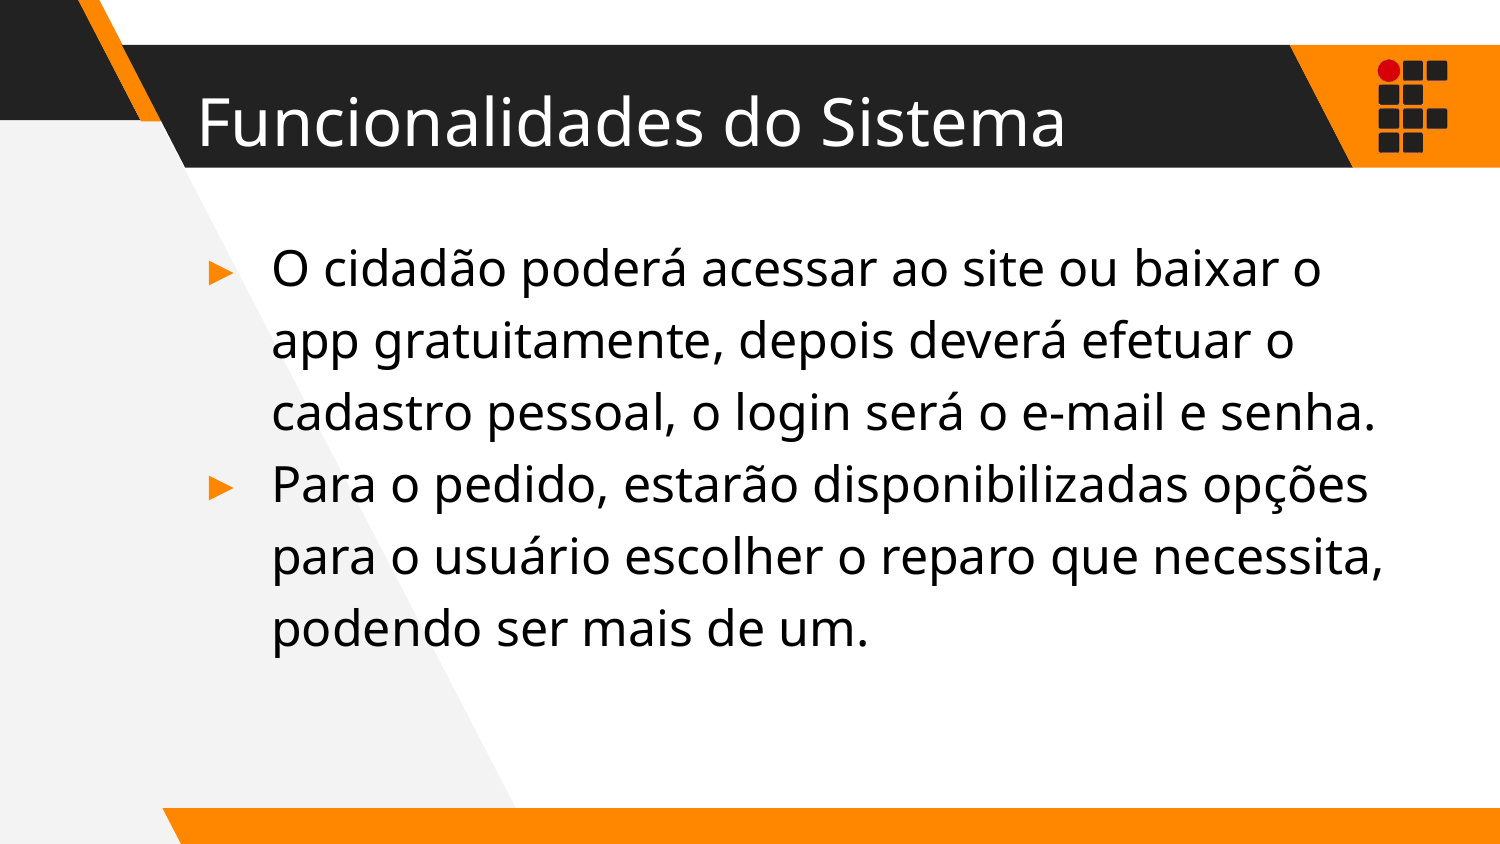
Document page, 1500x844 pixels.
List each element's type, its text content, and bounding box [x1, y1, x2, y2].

picture [1373, 55, 1453, 159]
title Funcionalidades do Sistema [181, 46, 1285, 170]
list O cidadão poderá acessar ao site ou baixar o app gratuitamente, depois deverá efetuar o cadastro pessoal, o login será o e-mail e senha. Para o pedido, estarão disponibilizadas opções para o usuário escolher o reparo que necessita, podendo ser mais de um. [181, 209, 1425, 808]
